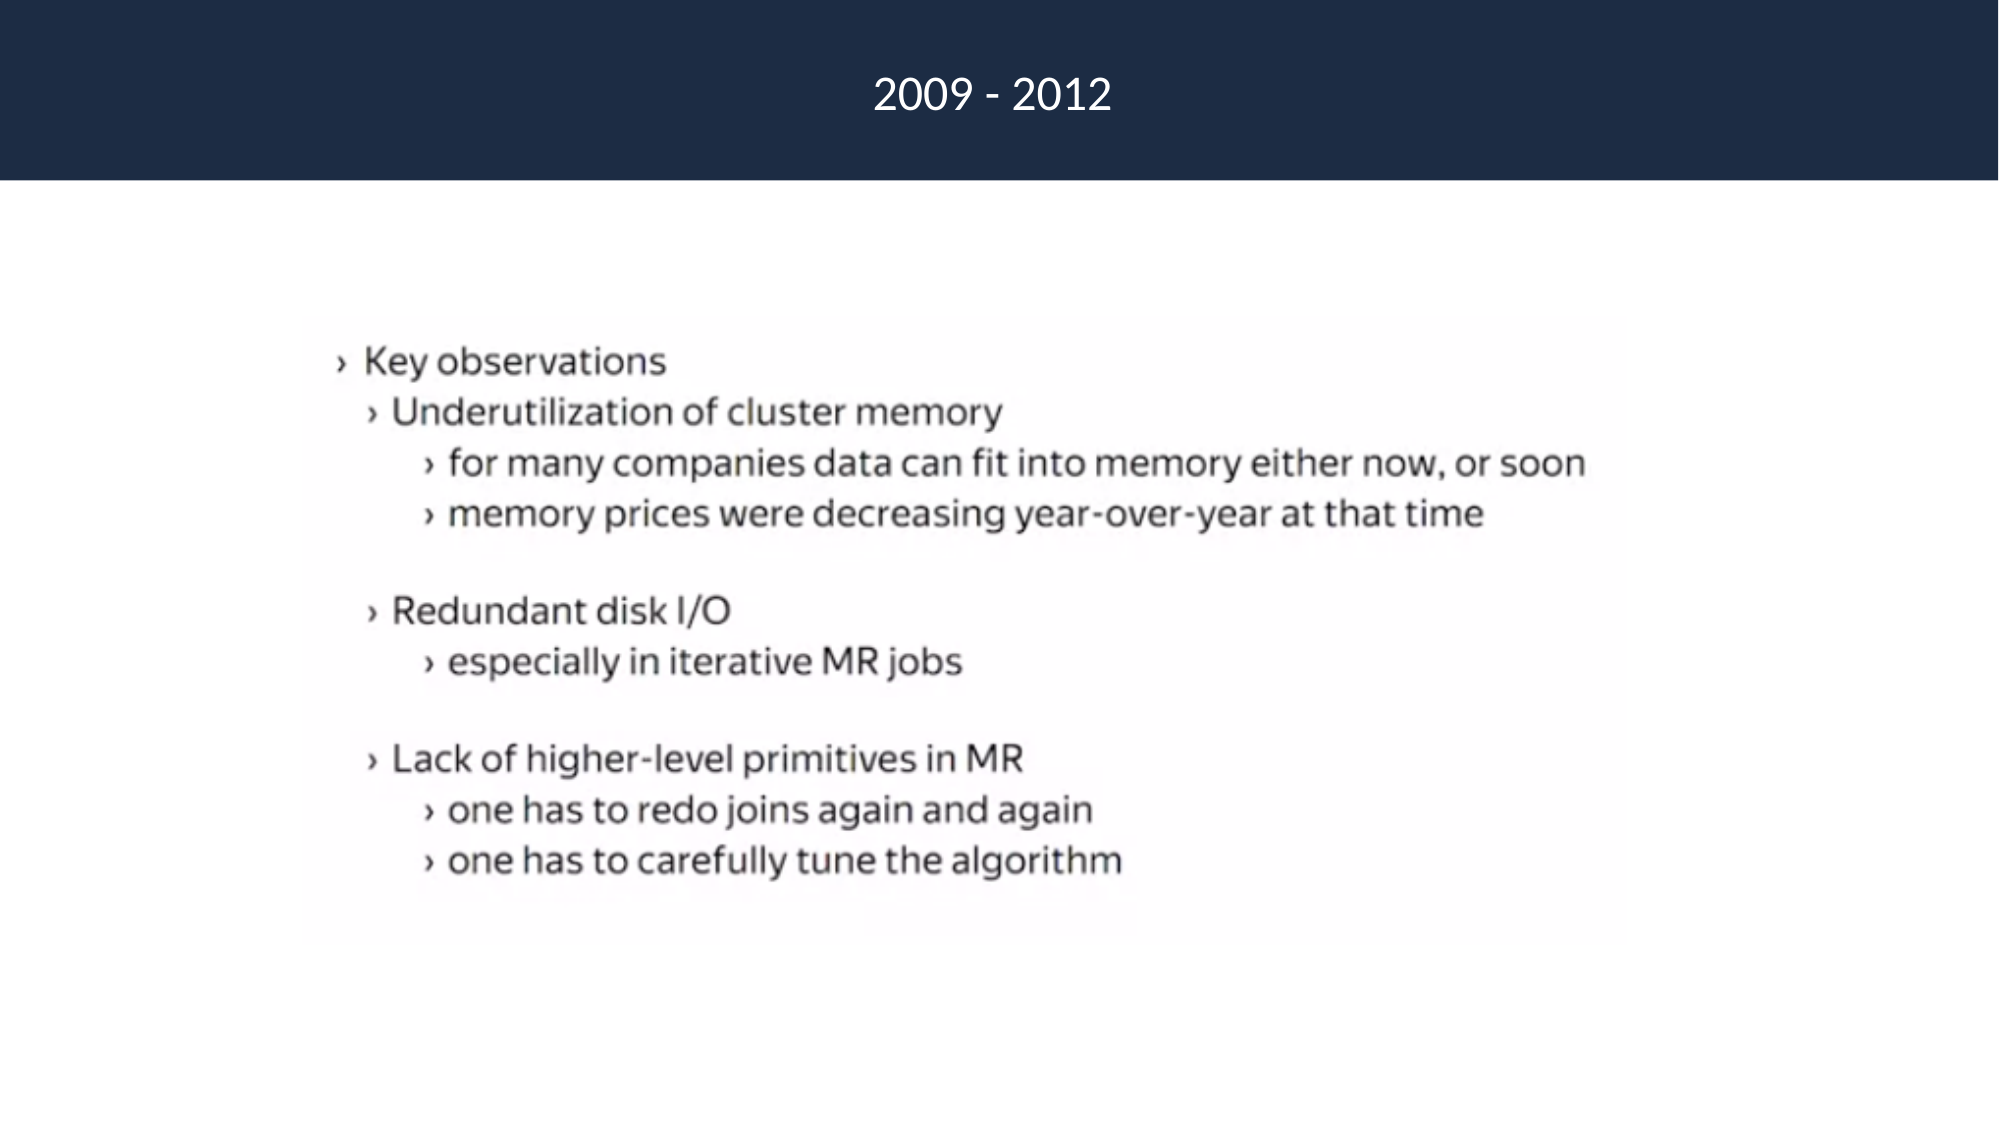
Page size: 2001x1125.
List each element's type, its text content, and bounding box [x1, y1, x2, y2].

text_box 2009 - 2012 [0, 0, 1999, 181]
picture [302, 316, 1627, 945]
